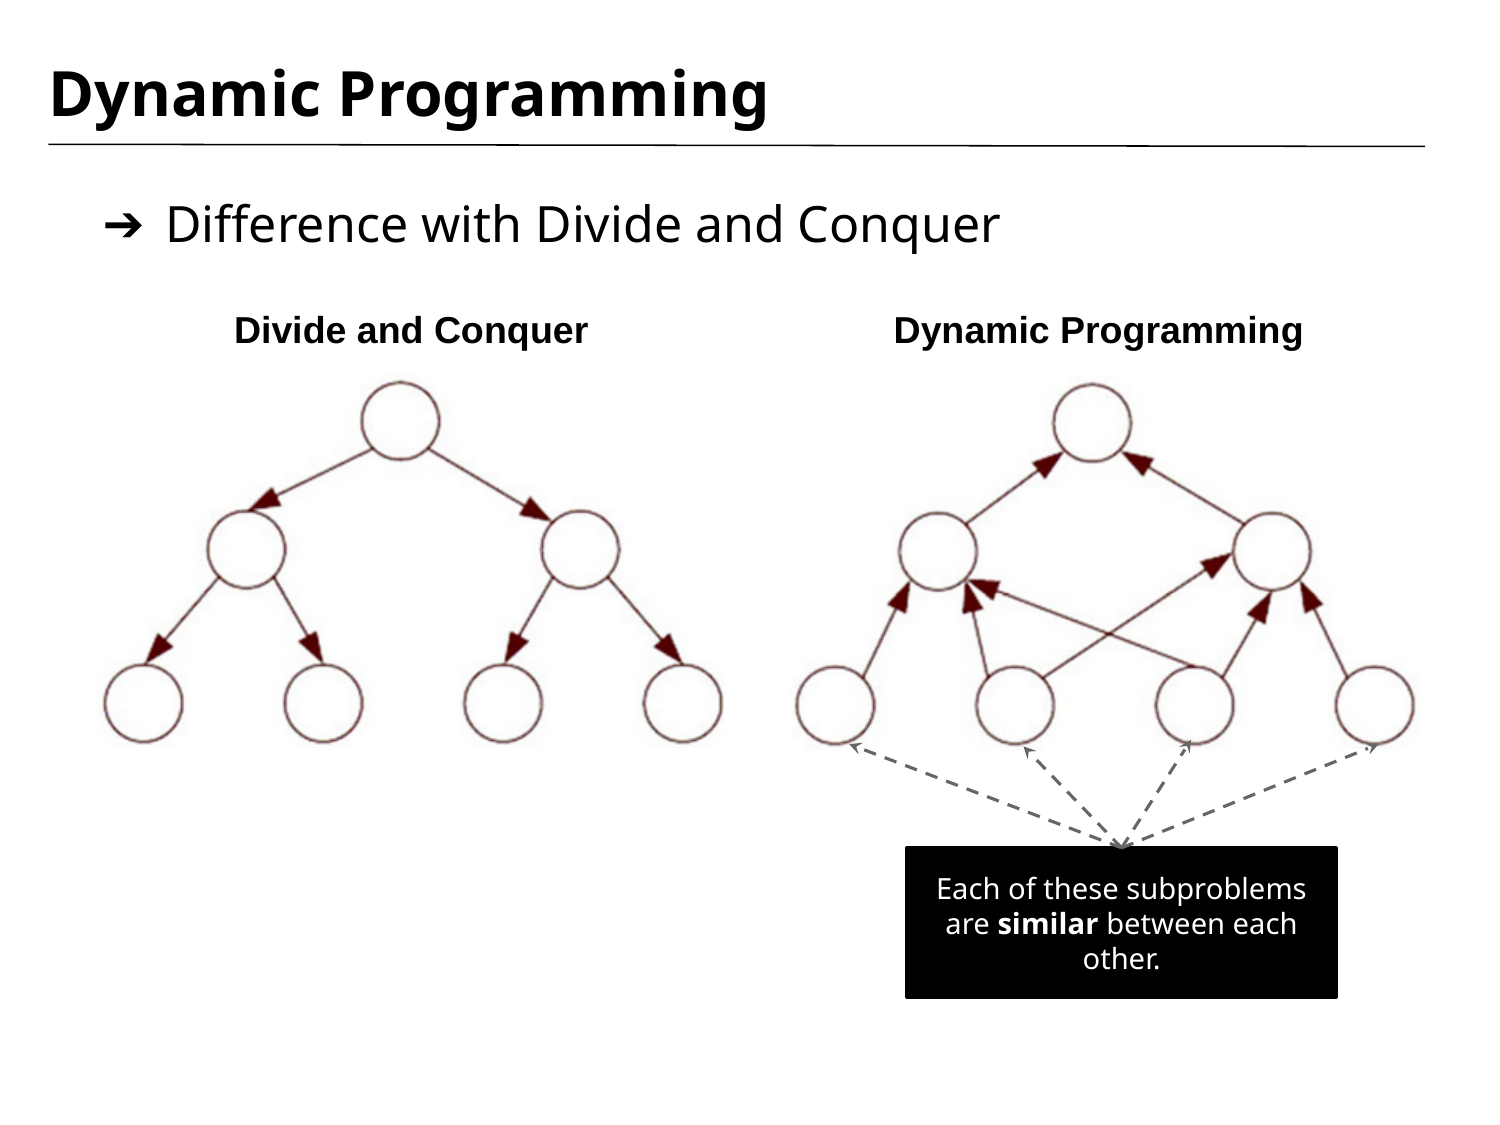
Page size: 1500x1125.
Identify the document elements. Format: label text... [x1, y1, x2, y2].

text_box Each of these subproblems are similar between each other. [906, 856, 1337, 998]
list Difference with Divide and Conquer [75, 177, 1425, 306]
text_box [1121, 743, 1379, 849]
text_box Divide and Conquer [161, 291, 662, 358]
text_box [1121, 739, 1192, 743]
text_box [849, 743, 1115, 849]
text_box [1023, 746, 1115, 848]
title Dynamic Programming [33, 32, 1384, 145]
picture [95, 373, 1428, 804]
text_box Dynamic Programming [848, 291, 1350, 358]
